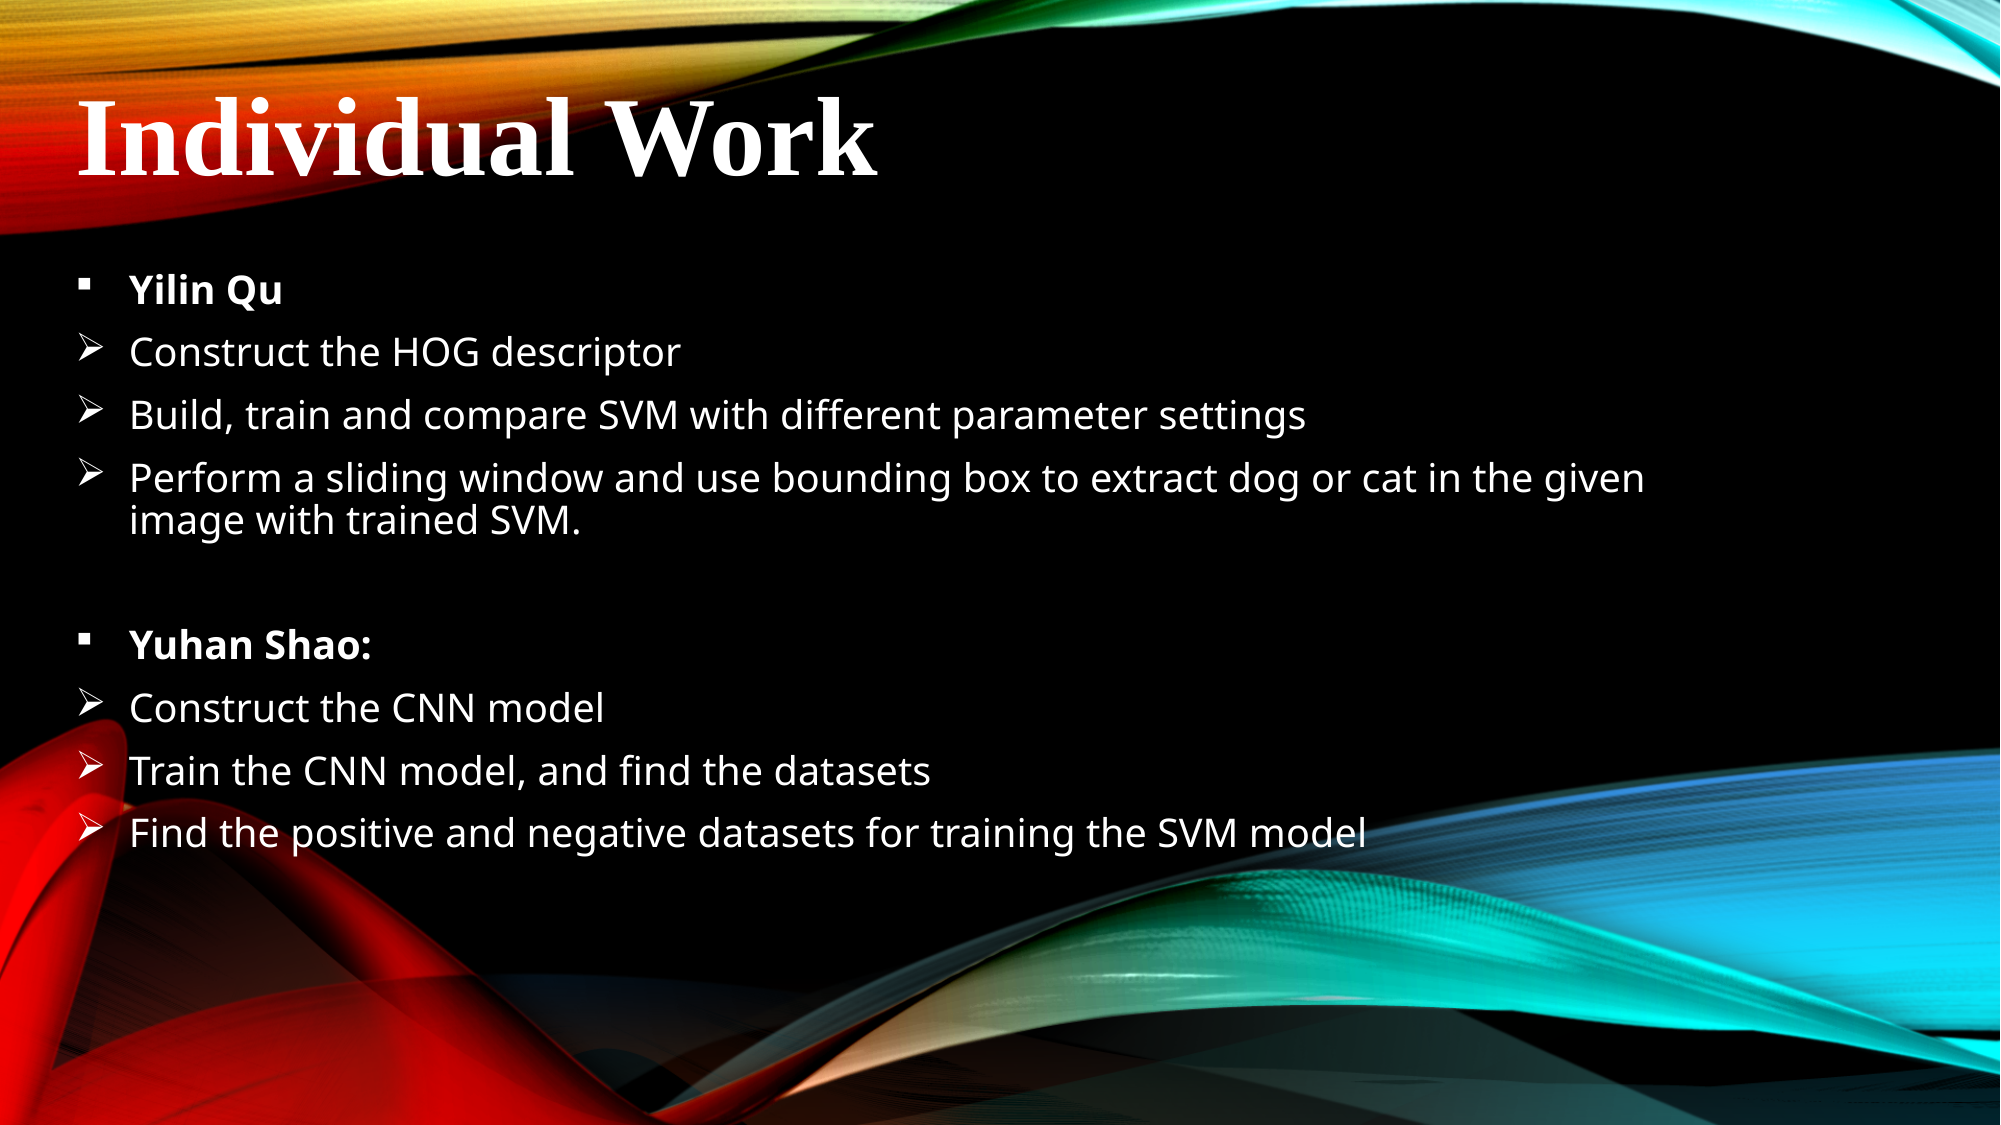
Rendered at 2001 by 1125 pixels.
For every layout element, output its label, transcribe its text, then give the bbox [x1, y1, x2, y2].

text_box Individual Work [60, 55, 1395, 206]
subtitle Yilin Qu Construct the HOG descriptor Build, train and compare SVM with different parameter settings Perform a sliding window and use bounding box to extract dog or cat in the given image with trained SVM. Yuhan Shao: Construct the CNN model Train the CNN model, and find the datasets Find the positive and negative datasets for training the SVM model [60, 262, 1697, 865]
picture [0, 0, 2000, 237]
picture [0, 717, 2000, 1125]
